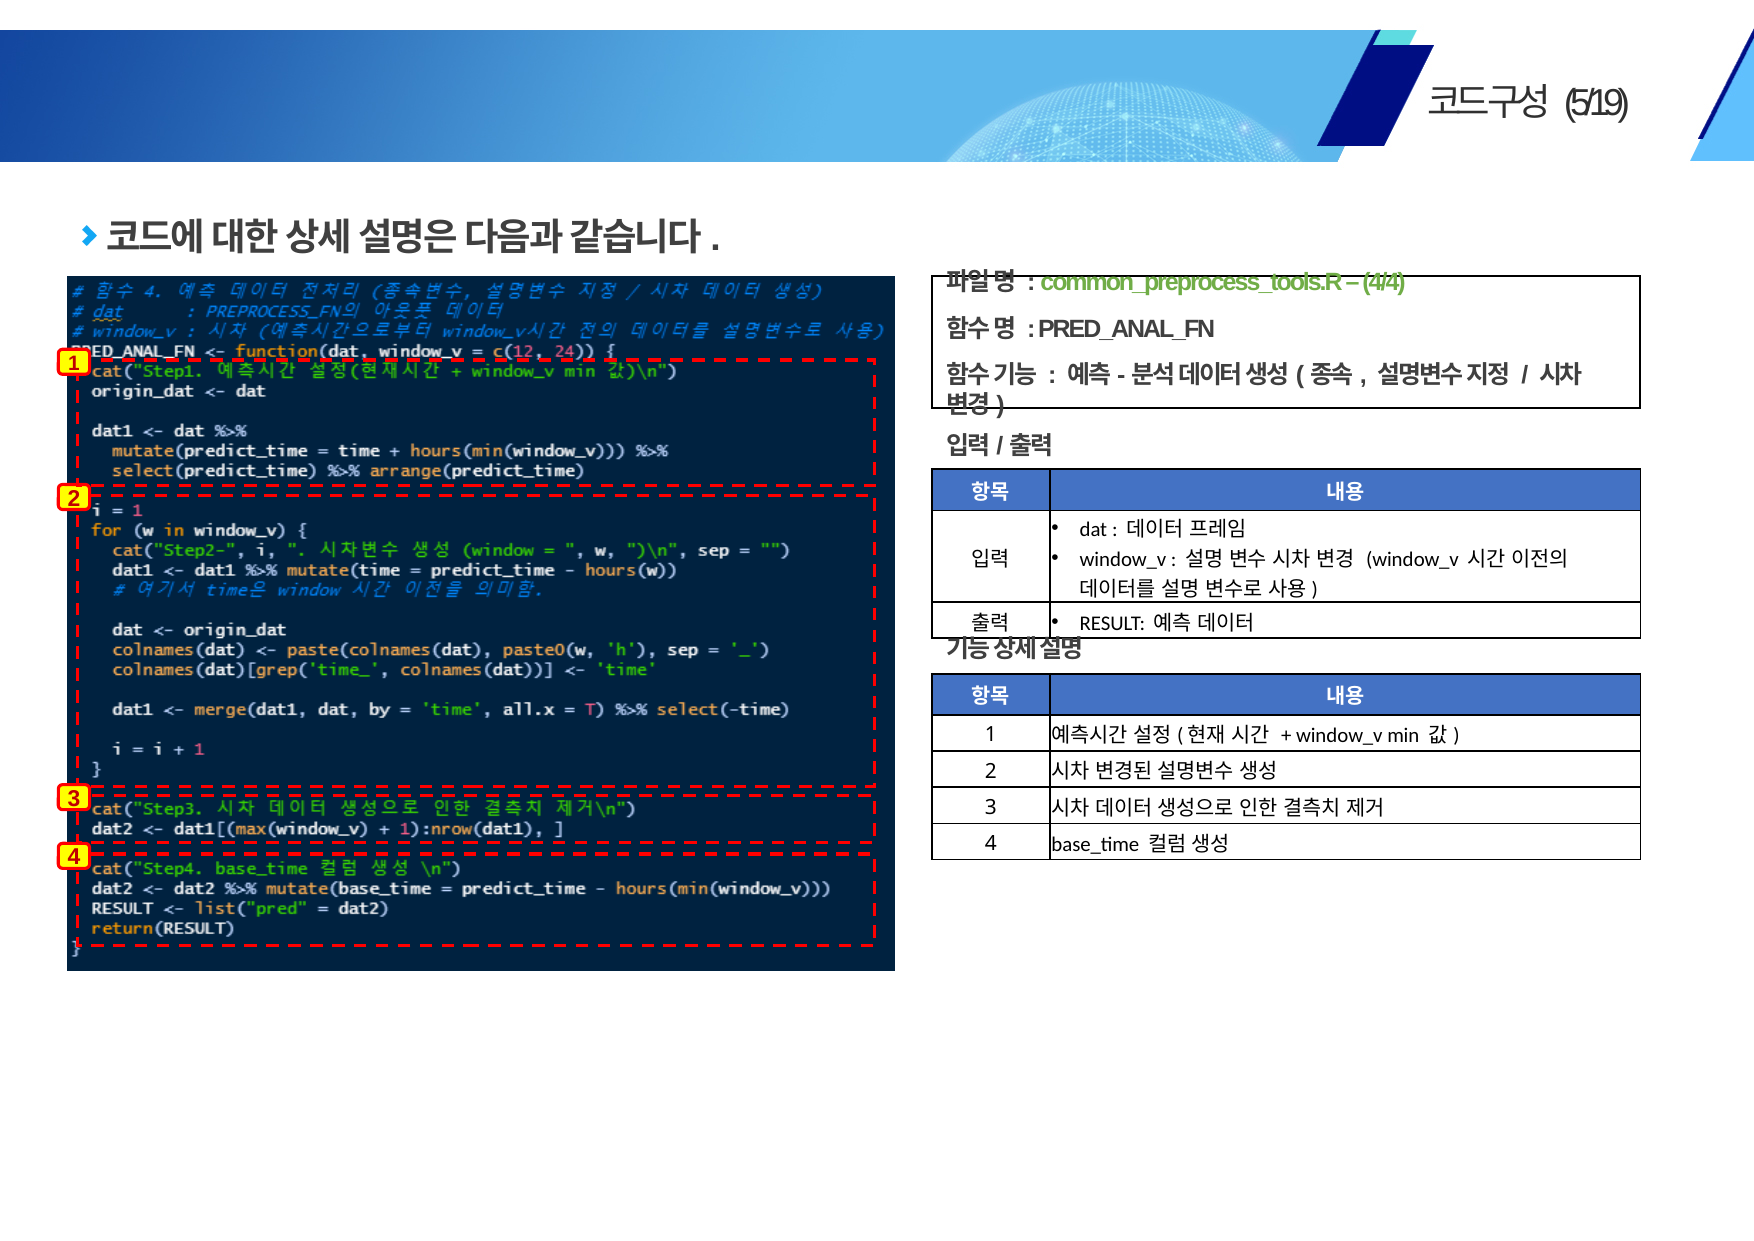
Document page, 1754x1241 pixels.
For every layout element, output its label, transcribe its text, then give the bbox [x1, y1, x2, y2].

table_cell 출력 [933, 603, 1049, 624]
text_box 코드 구성 (5/19) [1412, 70, 1646, 131]
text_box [58, 784, 875, 843]
table_cell 1 [933, 716, 1049, 750]
table_header 내용 [1051, 470, 1640, 510]
text_box 기능 상세 설명 [931, 624, 1285, 670]
text_box 입력/출력 [931, 422, 1285, 467]
table_header 항목 [933, 470, 1049, 510]
table_cell 4 [933, 824, 1049, 859]
table_cell 입력 [933, 511, 1049, 601]
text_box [58, 349, 875, 486]
picture [0, 0, 1754, 1240]
table_cell 시차 변경된 설명변수 생성 [1051, 752, 1640, 786]
text_box 세부 과제명 : IoT 빅데이터 및 인공지능 기반의 축산 악취 실시간 조기 예,경보 알고리즘 개발 및 실증 연구 [36, 17, 1301, 92]
table_cell 예측시간 설정(현재 시간 + window_v min 값) [1051, 716, 1640, 750]
text_box 파일 명 : common_preprocess_tools.R – (4/4) 함수 명 : PRED_ANAL_FN 함수 기능 : 예측-분석 데이터 생성(종속, 설명변수 지정 / 시차 변경) [931, 275, 1641, 409]
text_box 코드에 대한 상세 설명은 다음과 같습니다. [67, 183, 1703, 266]
text_box 별첨 [1319, 70, 1412, 131]
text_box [58, 843, 875, 946]
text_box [58, 486, 875, 784]
table_header 내용 [1051, 675, 1640, 714]
table_cell 시차 데이터 생성으로 인한 결측치 제거 [1051, 788, 1640, 823]
table_cell base_time 컬럼 생성 [1051, 824, 1640, 859]
table_header 항목 [933, 675, 1049, 714]
table_cell dat : 데이터 프레임 window_v : 설명 변수 시차 변경 (window_v 시간 이전의 데이터를 설명 변수로 사용) [1051, 511, 1640, 601]
table_cell RESULT: 예측 데이터 [1051, 603, 1640, 637]
table_cell 3 [933, 788, 1049, 823]
table_cell 2 [933, 752, 1049, 786]
